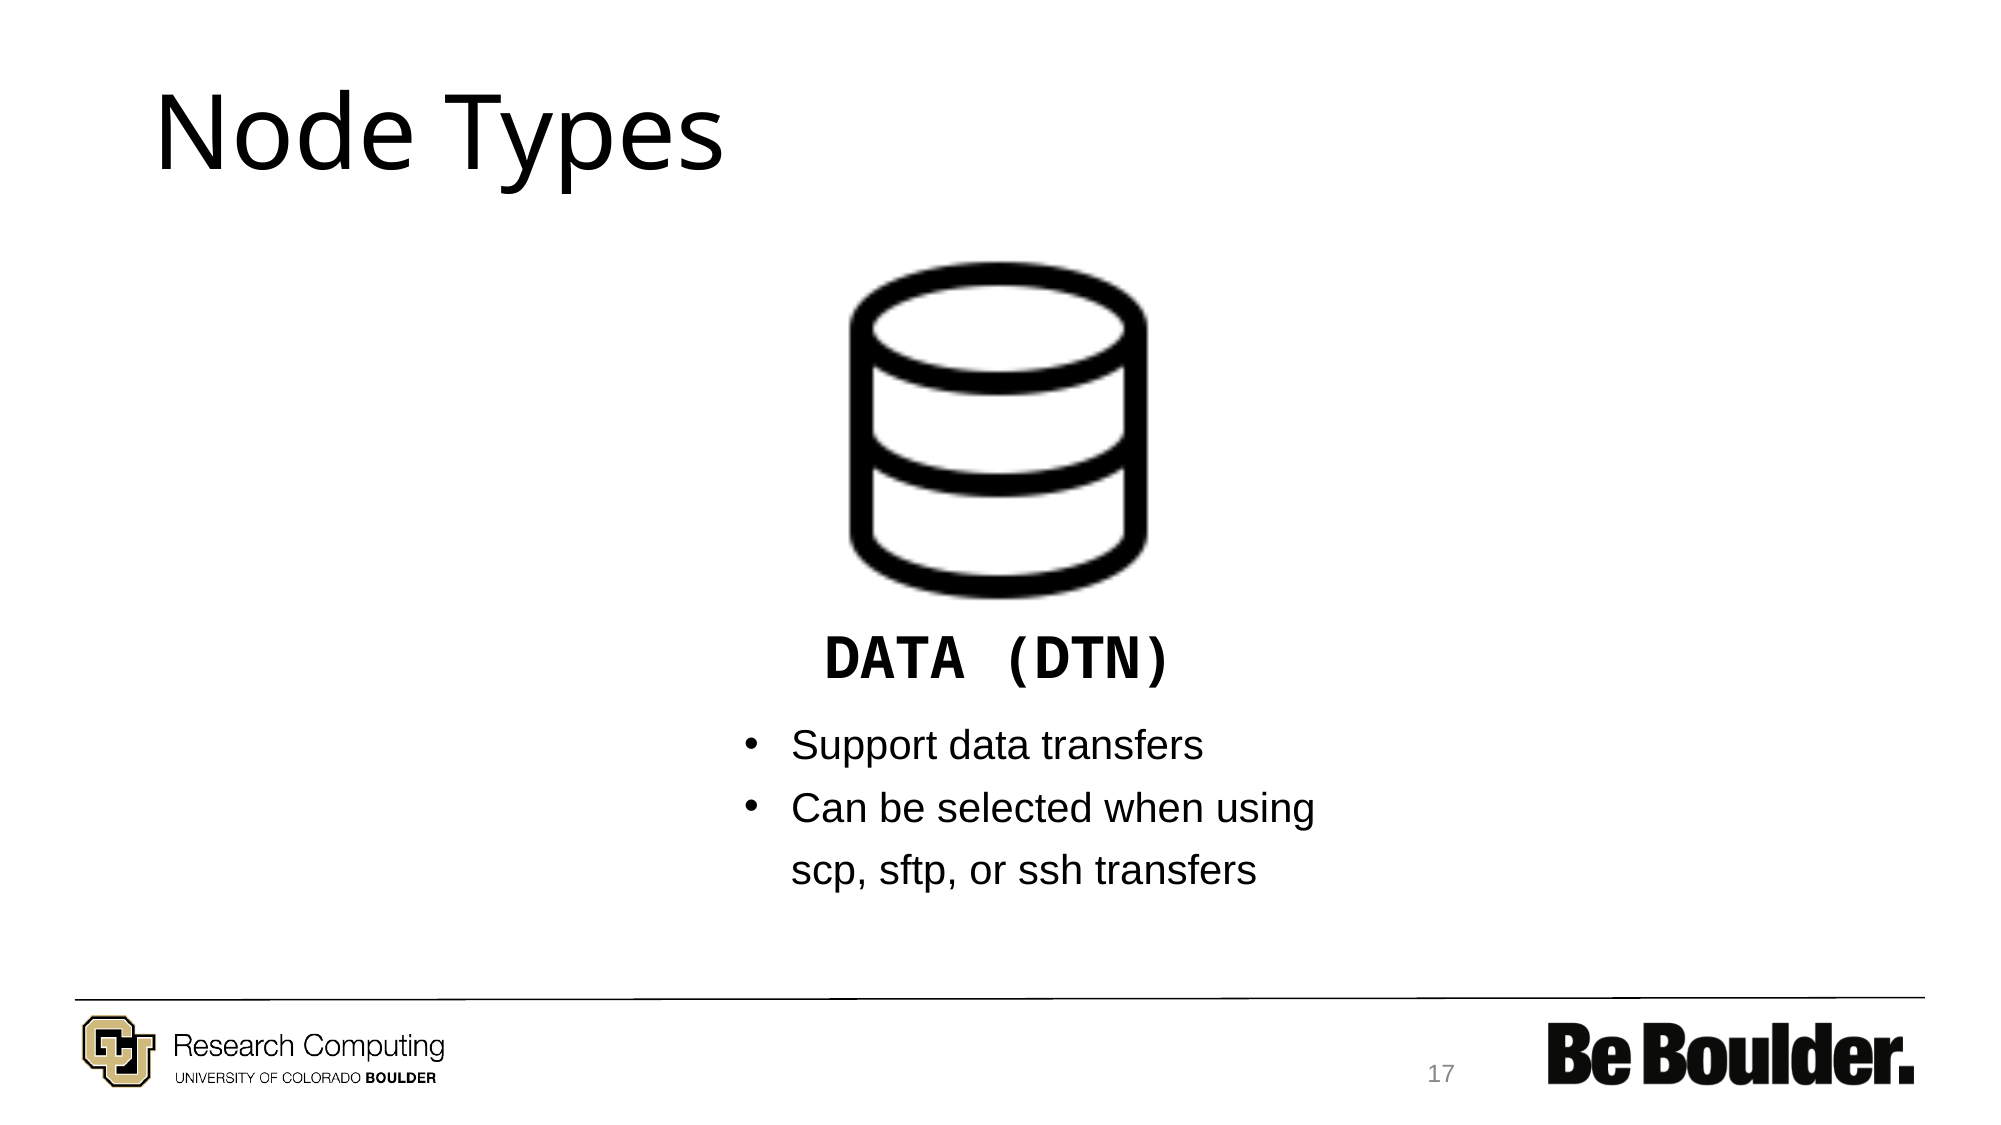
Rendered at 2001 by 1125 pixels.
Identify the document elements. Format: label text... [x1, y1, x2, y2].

title Node Types [137, 26, 1863, 245]
text_box DATA (DTN) [810, 623, 1190, 698]
picture [81, 1015, 444, 1088]
slide_number 17 [1412, 1042, 1525, 1103]
picture [1524, 1015, 1938, 1088]
picture [812, 244, 1188, 620]
text_box Support data transfers Can be selected when using scp, sftp, or ssh transfers [729, 698, 1377, 1008]
